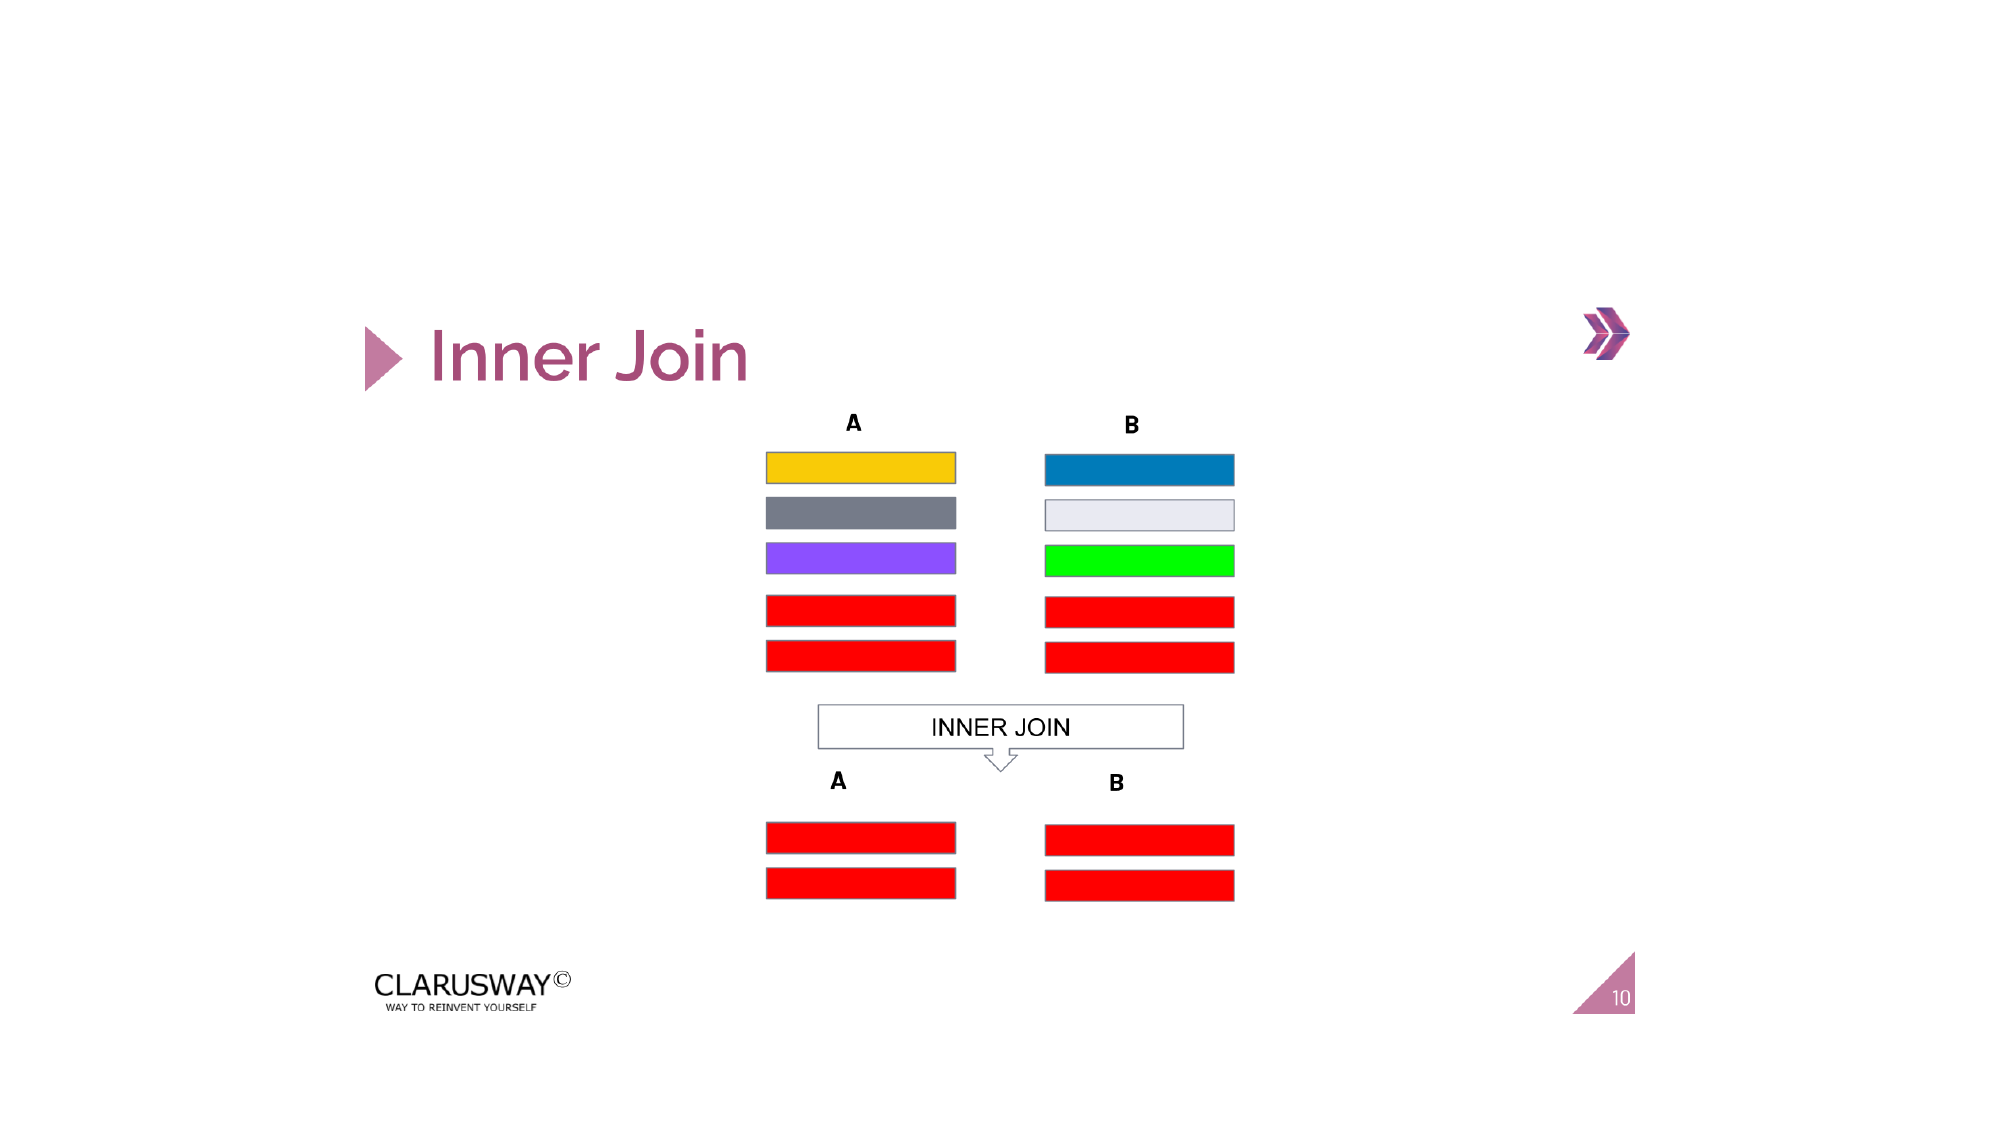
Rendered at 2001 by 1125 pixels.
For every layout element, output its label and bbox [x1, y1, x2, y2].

list [365, 299, 1635, 1014]
